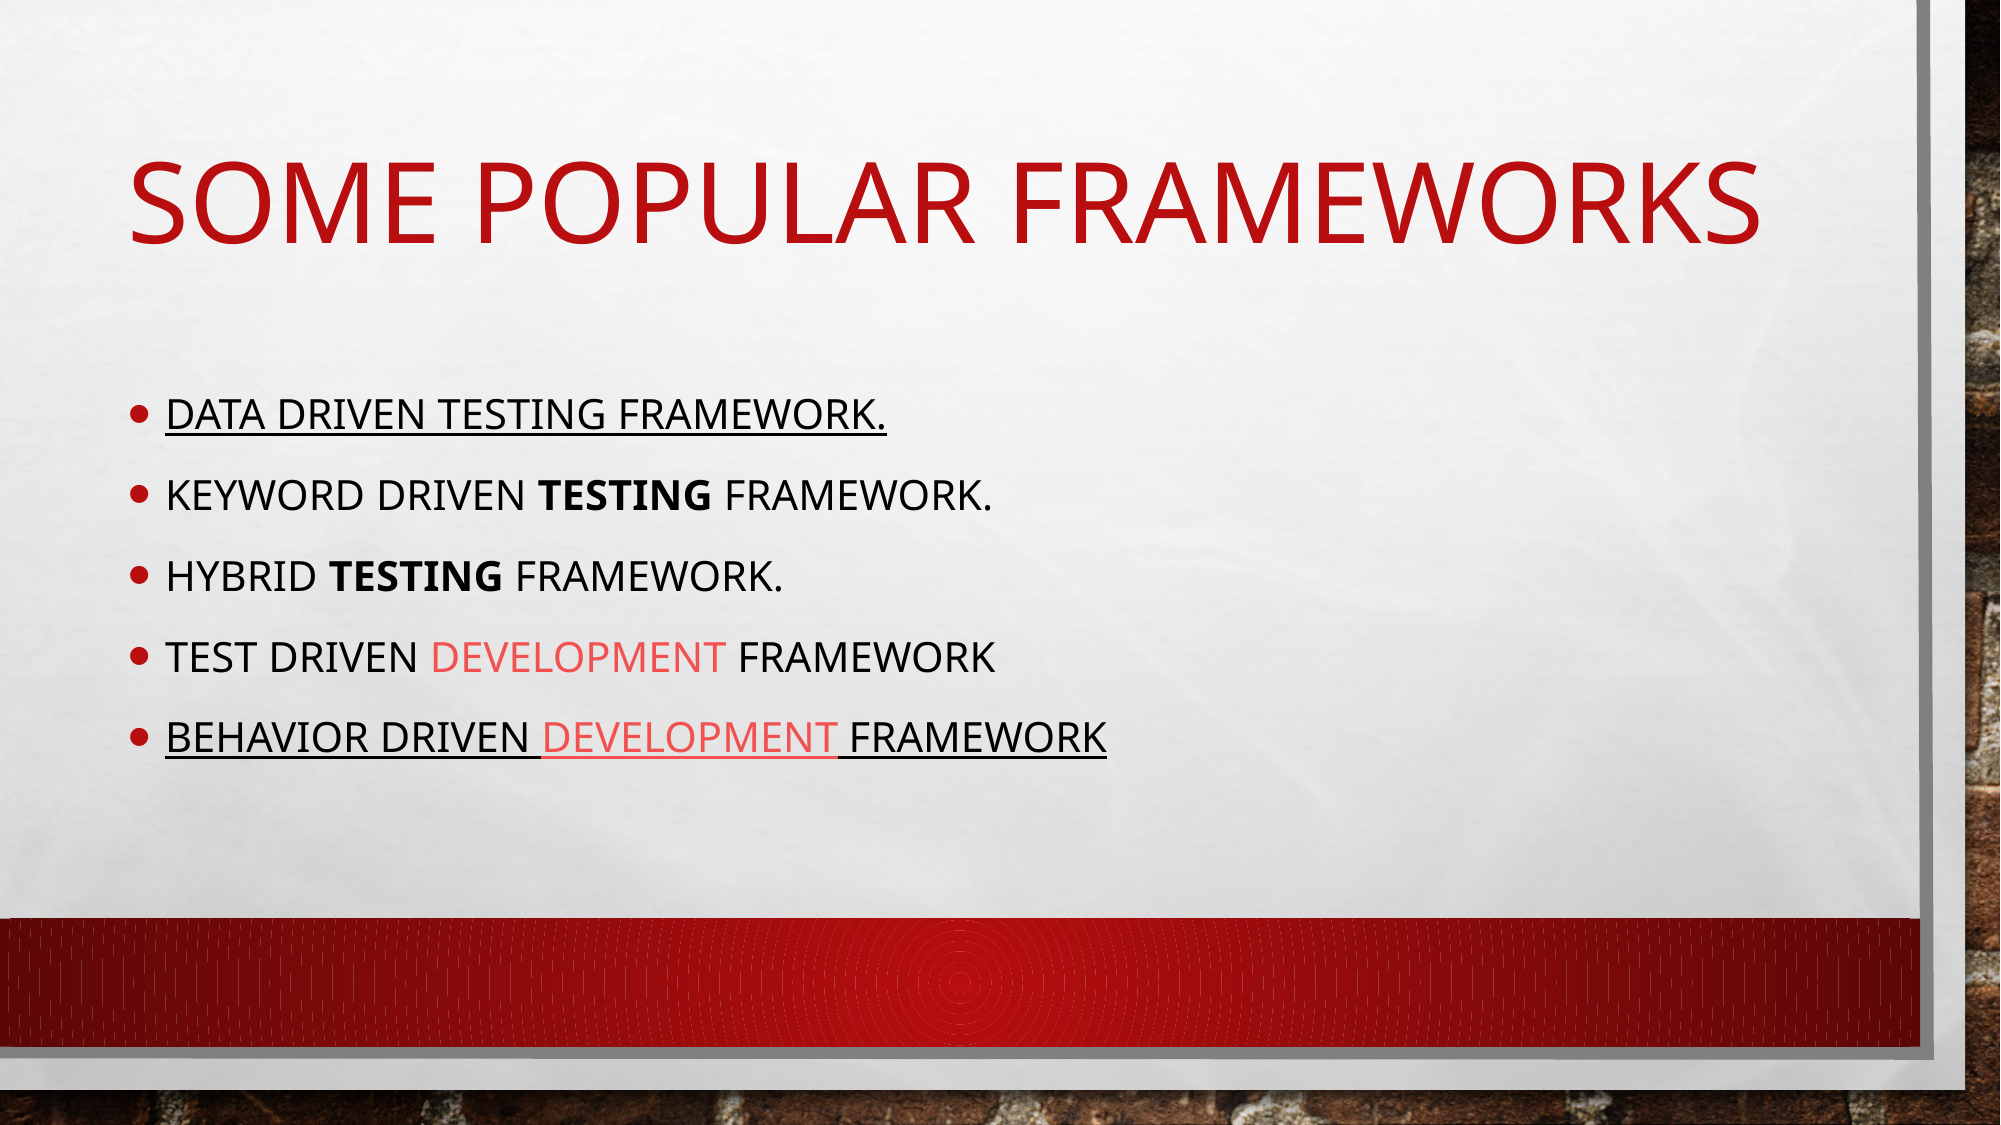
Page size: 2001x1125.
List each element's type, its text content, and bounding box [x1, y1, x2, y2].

list Data Driven Testing Framework. Keyword Driven Testing Framework. Hybrid Testing Framework. Test driven development framework Behavior Driven Development Framework [112, 338, 1818, 882]
title Some popular frameworks [112, 112, 1818, 302]
picture [0, 0, 2000, 1125]
